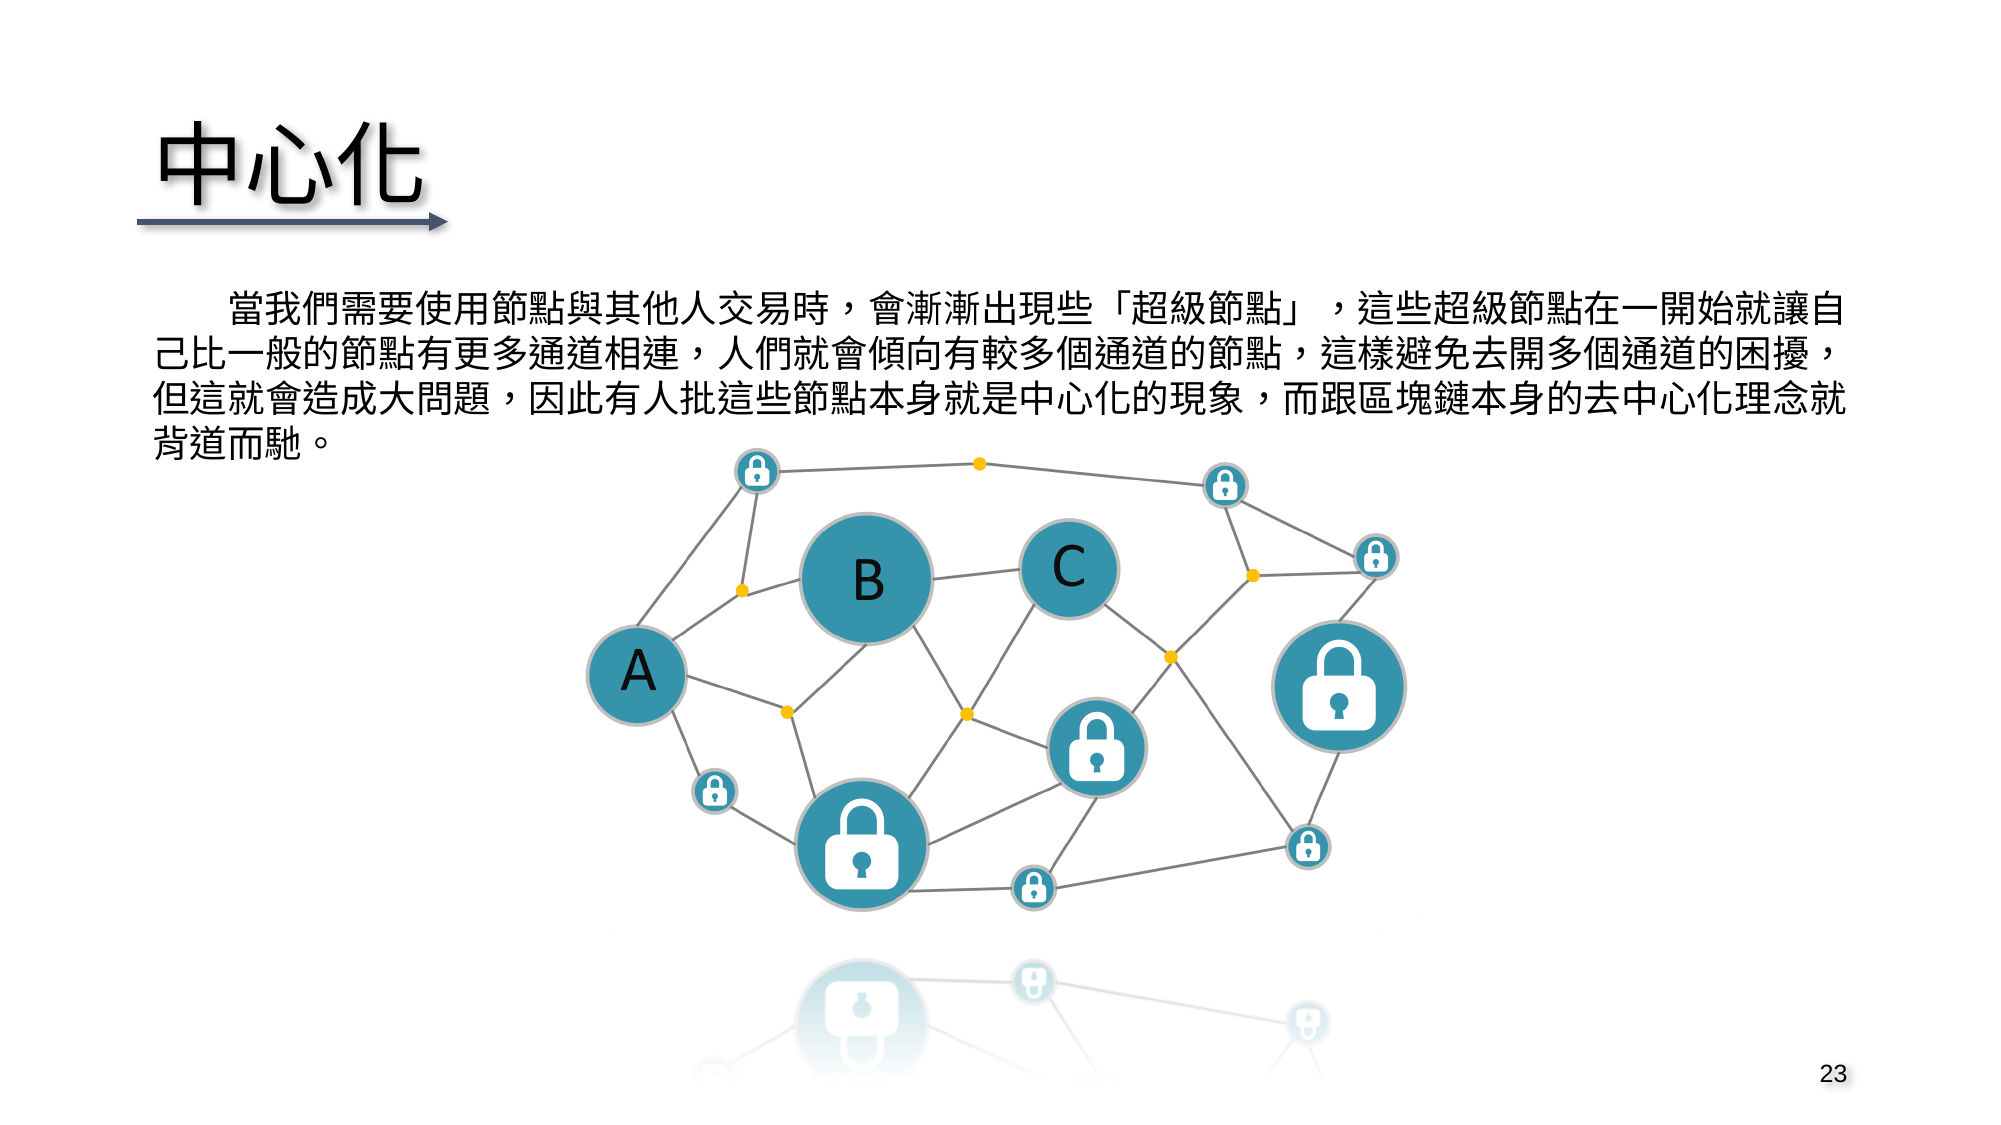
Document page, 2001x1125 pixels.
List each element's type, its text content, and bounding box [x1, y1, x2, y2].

title 中心化 [137, 59, 1863, 277]
slide_number 23 [1761, 1042, 1863, 1103]
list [582, 428, 1418, 1103]
text_box 當我們需要使用節點與其他人交易時，會漸漸出現些「超級節點」，這些超級節點在一開始就讓自己比一般的節點有更多通道相連，人們就會傾向有較多個通道的節點，這樣避免去開多個通道的困擾，但這就會造成大問題，因此有人批這些節點本身就是中心化的現象，而跟區塊鏈本身的去中心化理念就背道而馳。 [137, 277, 1863, 472]
